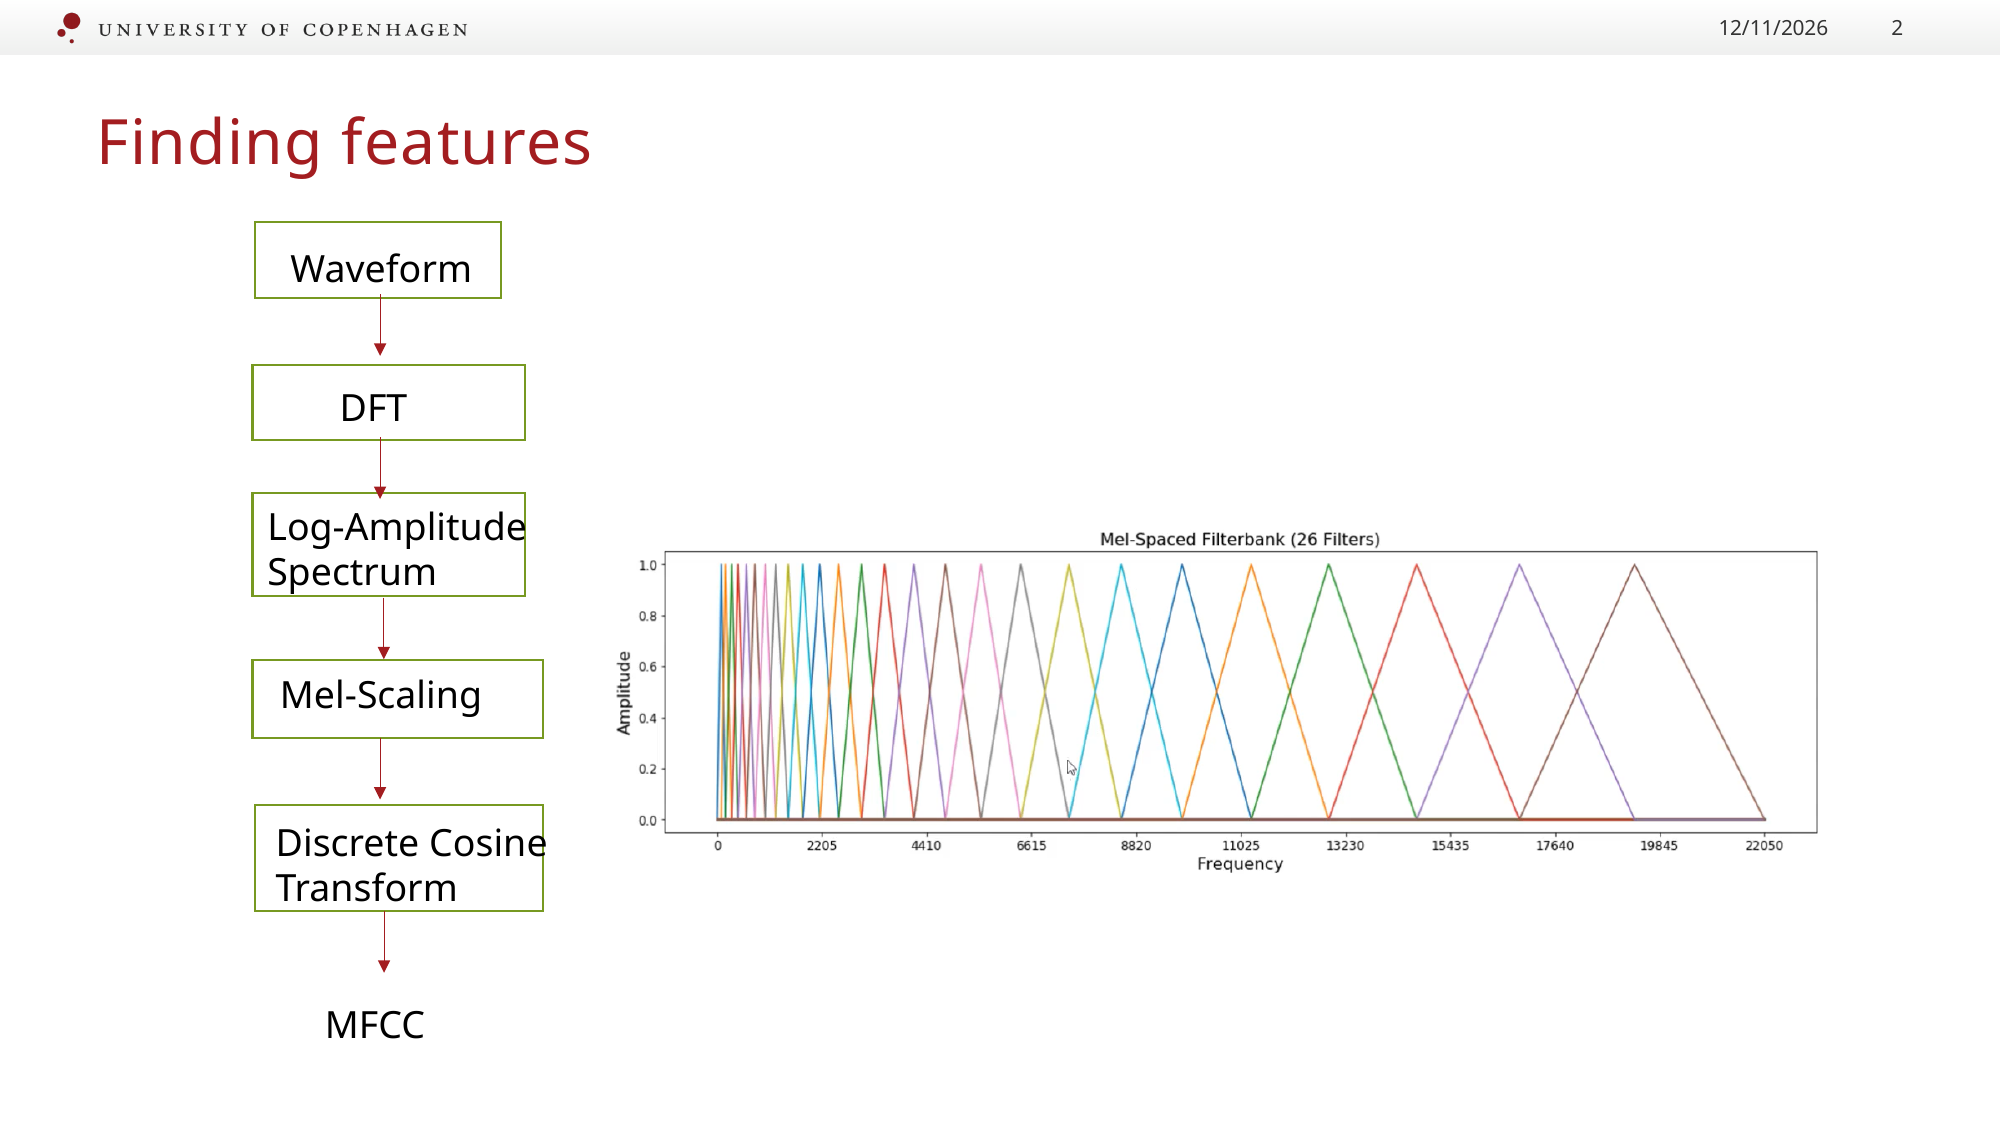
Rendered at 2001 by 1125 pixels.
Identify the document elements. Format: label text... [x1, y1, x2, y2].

text_box Waveform [275, 237, 505, 298]
text_box Mel-Scaling [265, 664, 593, 724]
picture [605, 515, 1847, 883]
text_box Log-Amplitude Spectrum [252, 495, 554, 600]
text_box [251, 492, 377, 597]
text_box MFCC [310, 994, 539, 1054]
title Finding features [96, 101, 1904, 244]
slide_number 2 [1840, 14, 1904, 43]
text_box [251, 659, 544, 739]
text_box [254, 804, 544, 912]
text_box Discrete Cosine Transform [260, 811, 588, 917]
text_box DFT [324, 376, 554, 437]
text_box [251, 364, 526, 441]
text_box [254, 221, 502, 299]
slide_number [1694, 14, 1829, 43]
picture [92, 15, 475, 42]
